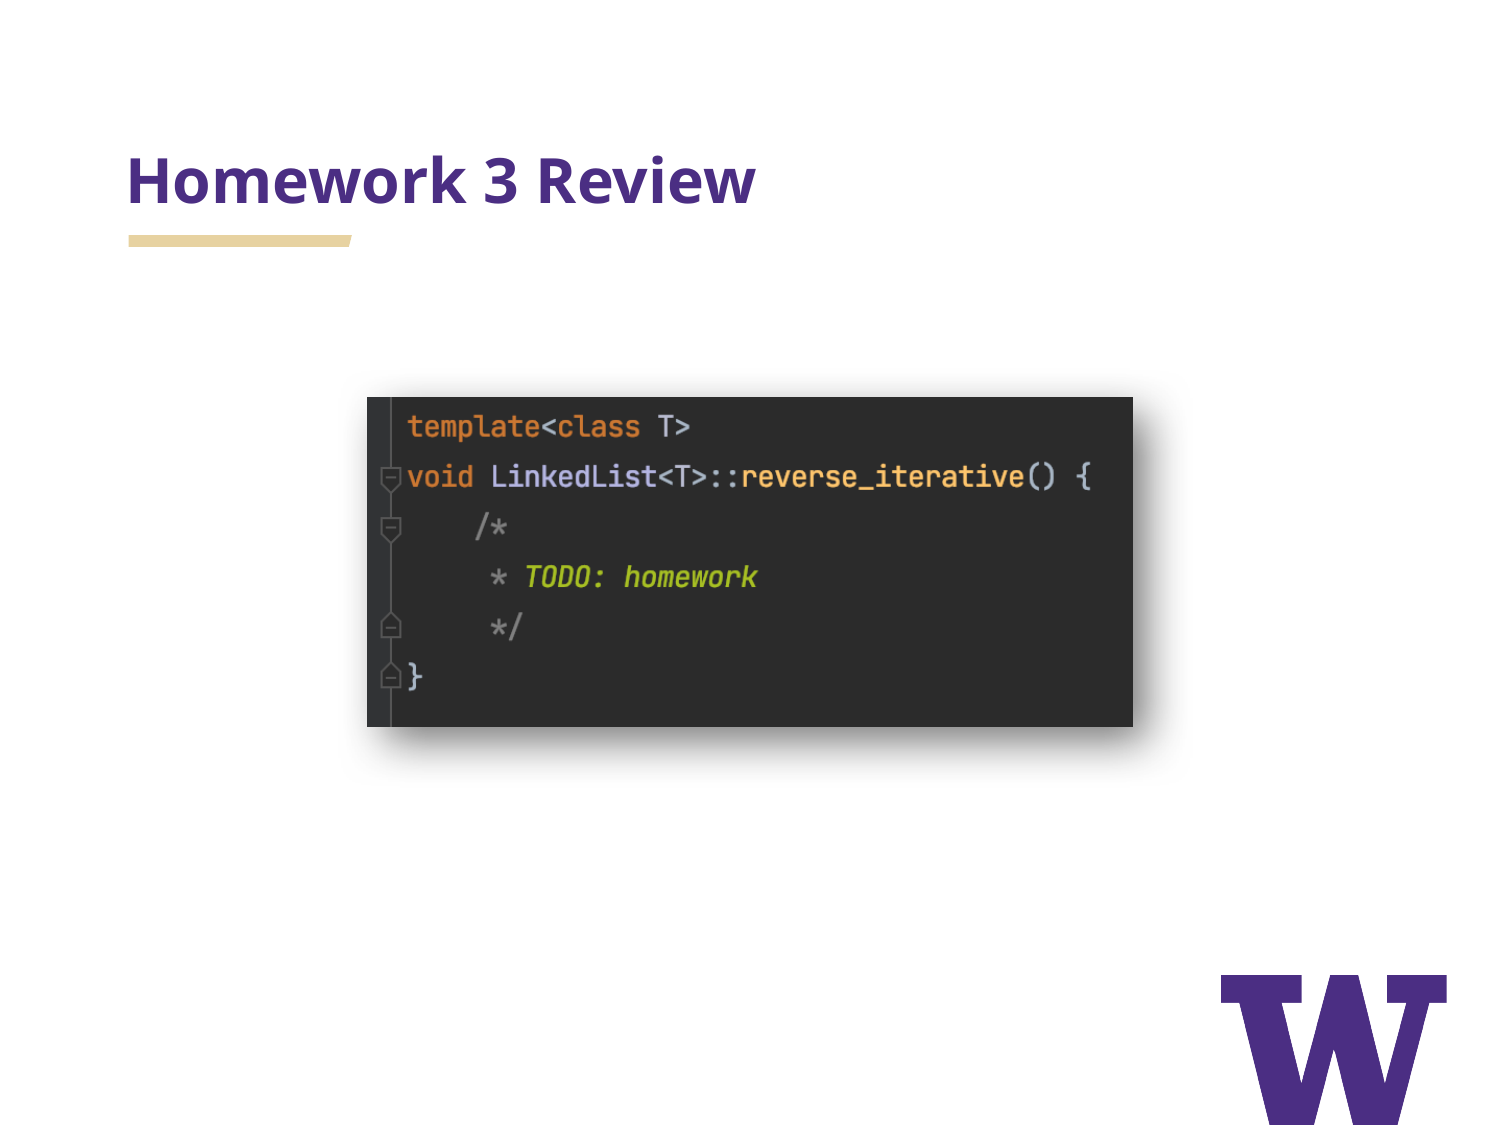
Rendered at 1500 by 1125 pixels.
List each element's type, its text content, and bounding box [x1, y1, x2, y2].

title Homework 3 Review [110, 60, 1453, 224]
picture [128, 235, 352, 247]
picture [1221, 975, 1447, 1125]
picture [367, 397, 1133, 728]
